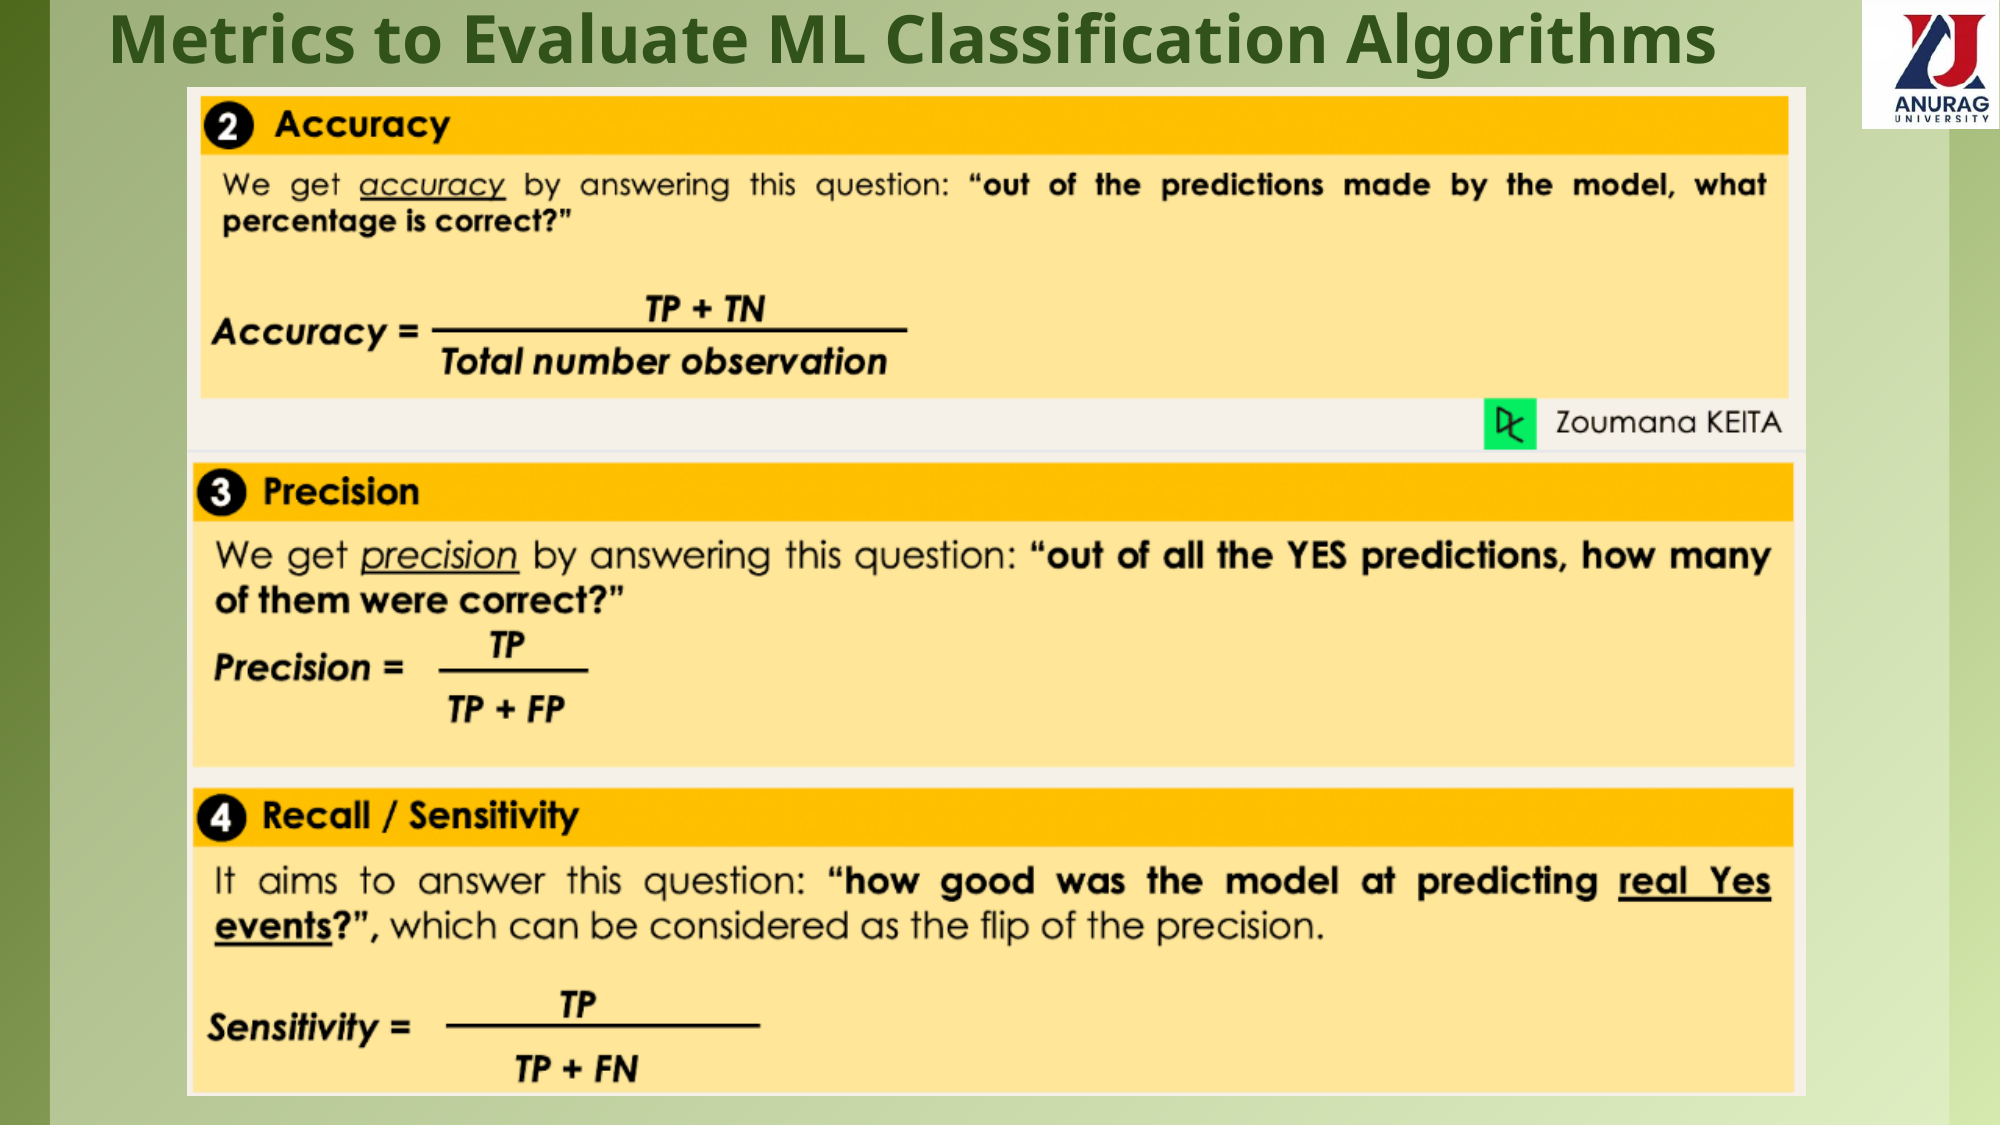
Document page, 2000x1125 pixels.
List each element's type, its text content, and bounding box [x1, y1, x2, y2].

title Metrics to Evaluate ML Classification Algorithms [87, 12, 1850, 88]
picture [1862, 0, 2000, 129]
picture [187, 87, 1806, 1096]
